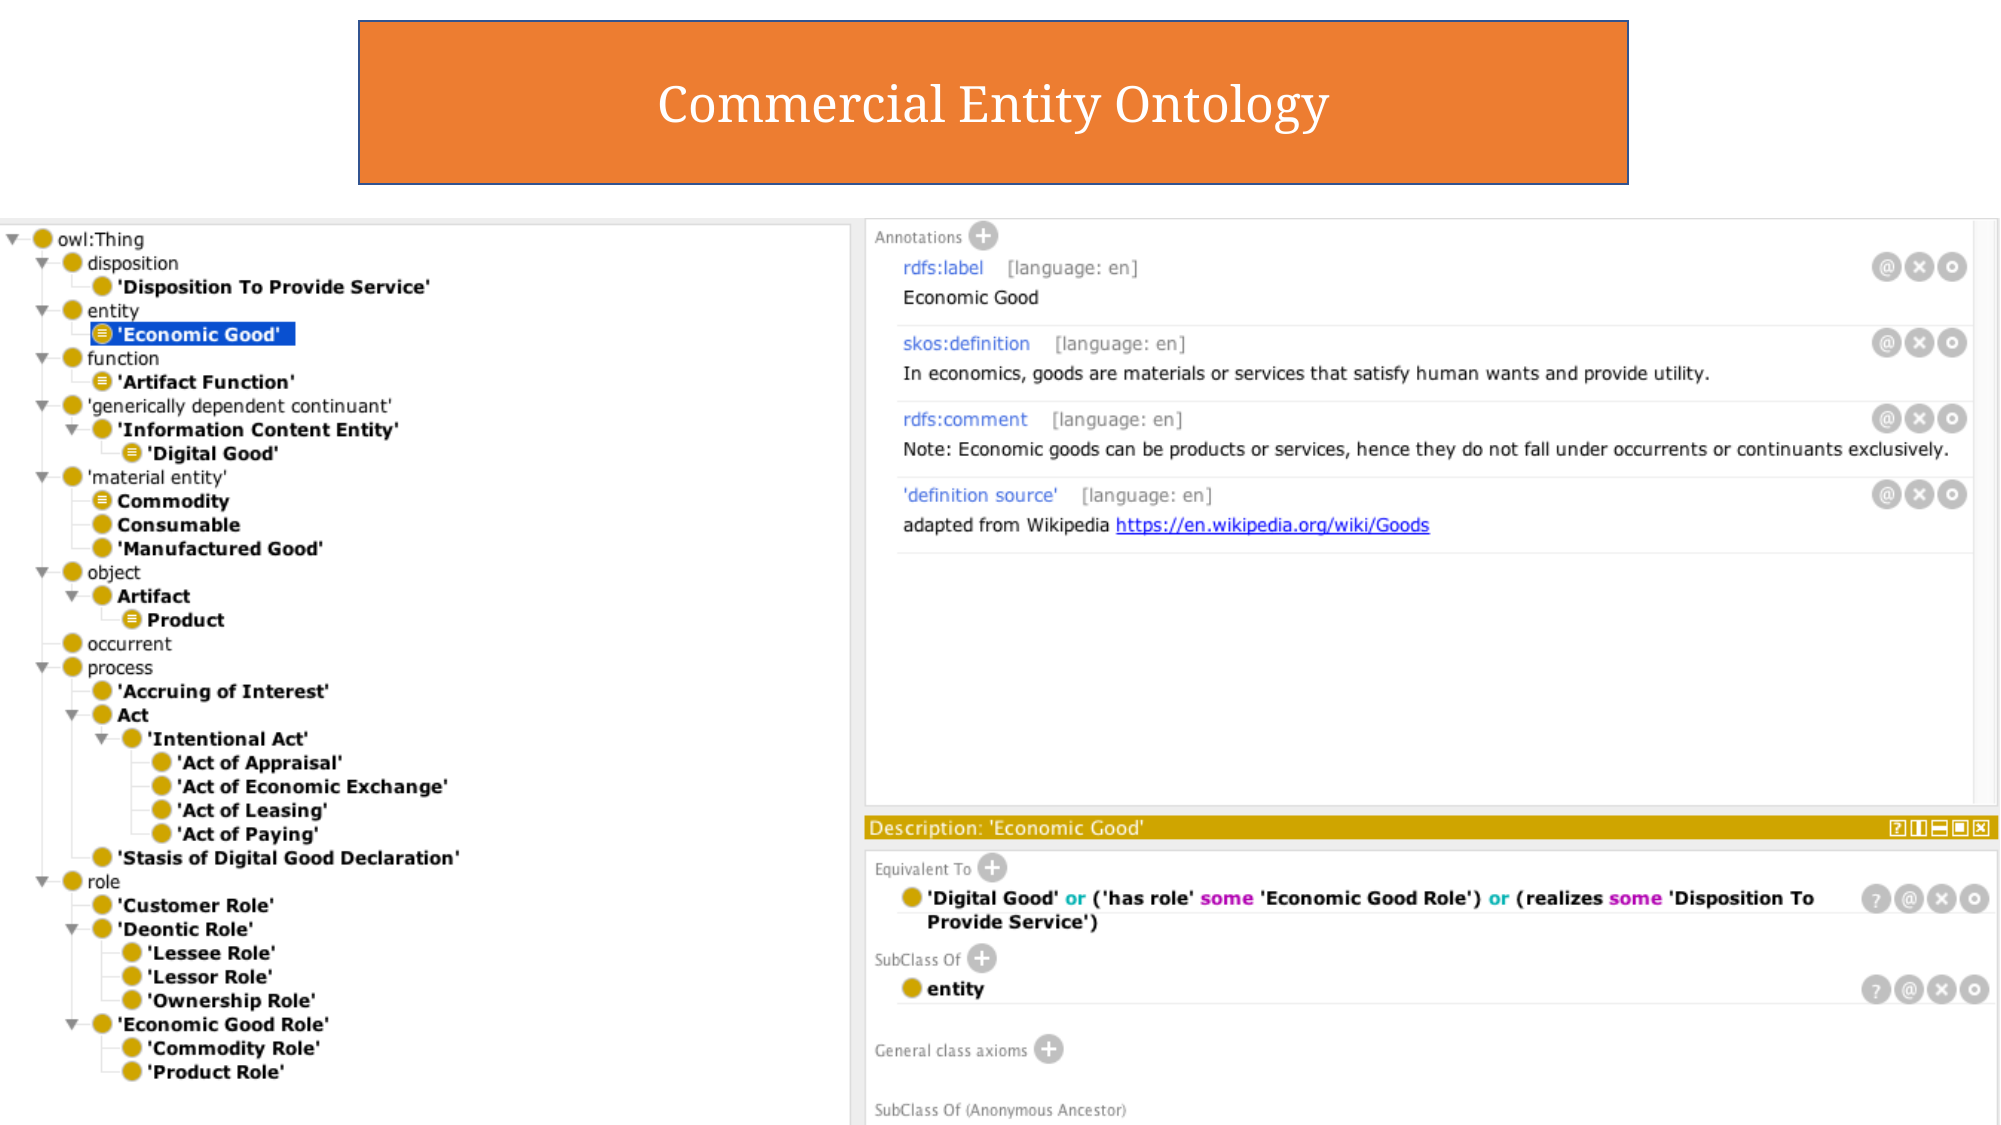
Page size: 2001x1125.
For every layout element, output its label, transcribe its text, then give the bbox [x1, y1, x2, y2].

picture [0, 218, 2000, 1125]
text_box Commercial Entity Ontology [358, 20, 1629, 185]
